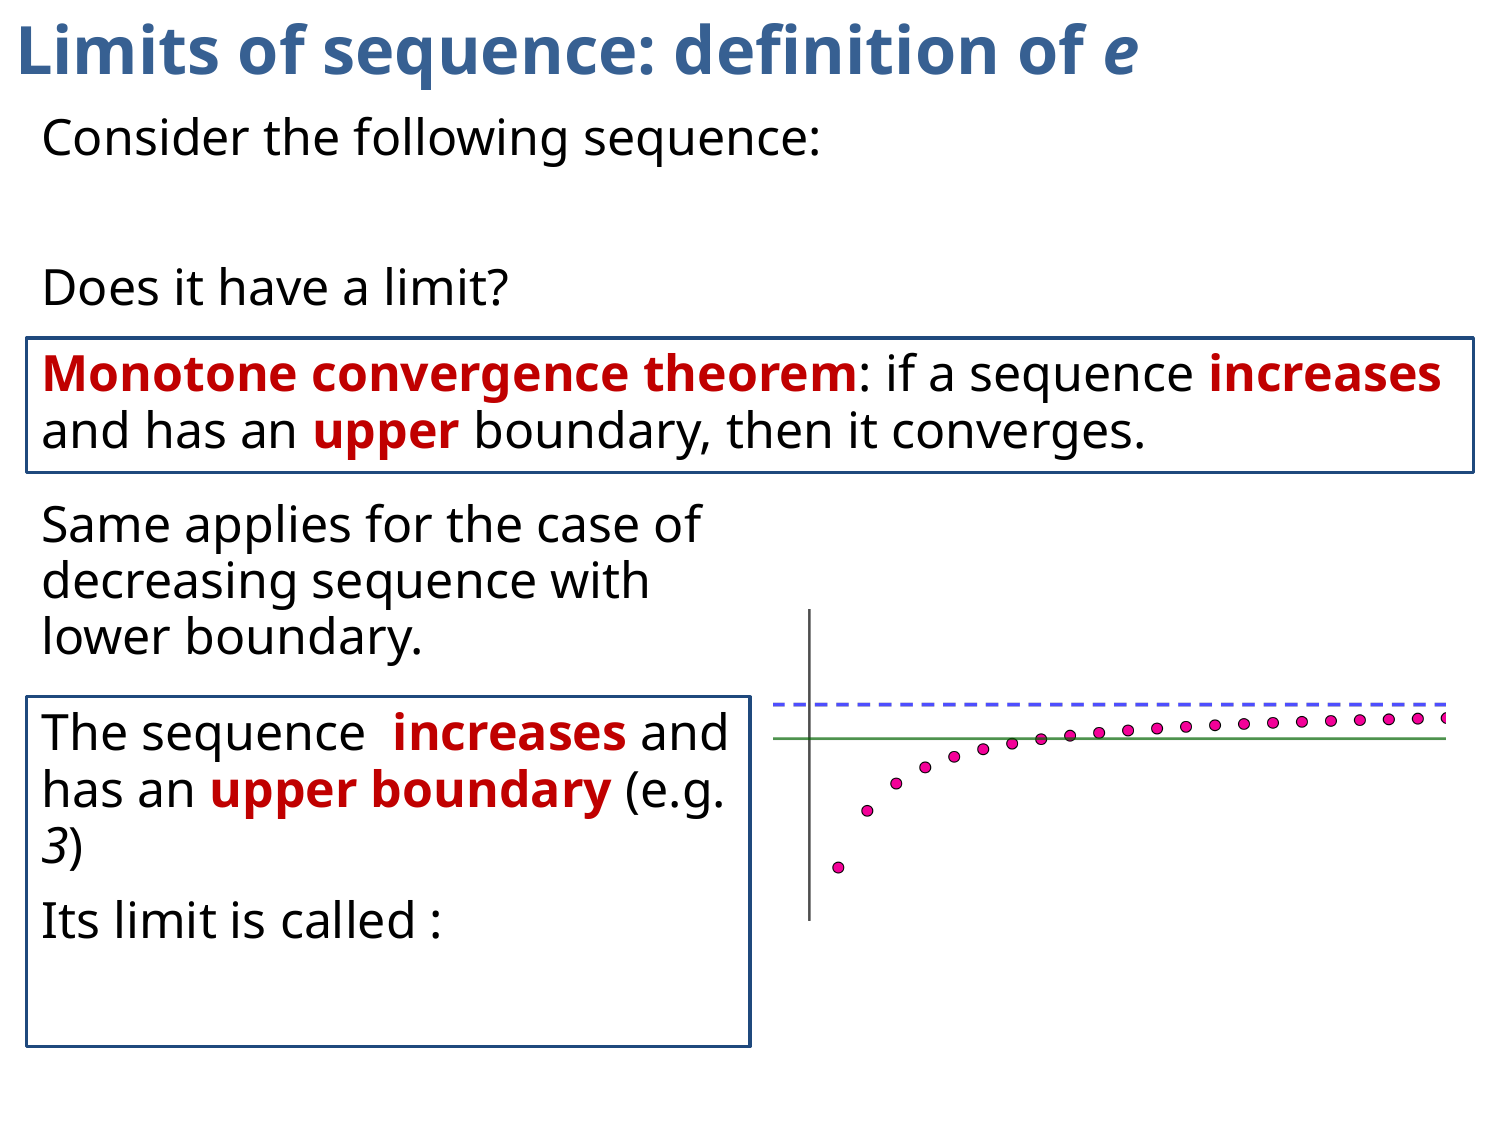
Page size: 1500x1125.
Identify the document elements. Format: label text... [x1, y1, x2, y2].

text_box Monotone convergence theorem: if a sequence increases and has an upper boundary, then it converges. [26, 338, 1474, 473]
text_box Same applies for the case of decreasing sequence with lower boundary. [26, 488, 750, 681]
title Limits of sequence: definition of e [0, 0, 1500, 102]
picture [773, 609, 1446, 922]
